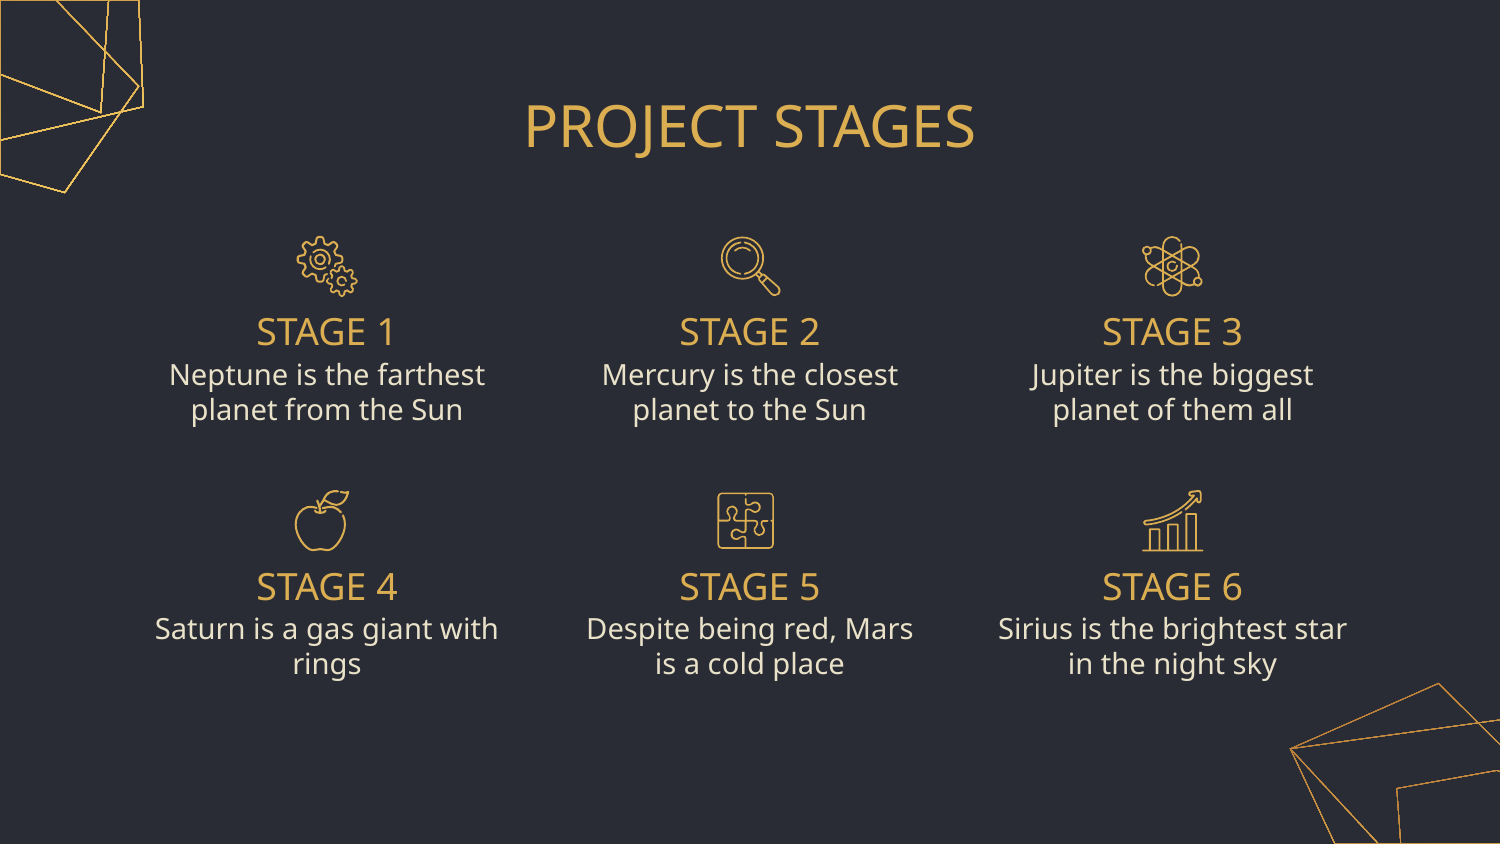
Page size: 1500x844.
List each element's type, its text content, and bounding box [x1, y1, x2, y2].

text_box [294, 489, 350, 552]
subtitle Neptune is the farthest planet from the Sun [134, 369, 520, 446]
subtitle STAGE 3 [980, 309, 1366, 340]
subtitle STAGE 5 [557, 563, 943, 595]
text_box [1141, 489, 1204, 552]
subtitle Saturn is a gas giant with rings [134, 595, 520, 701]
subtitle STAGE 4 [134, 563, 520, 595]
title PROJECT STAGES [327, 88, 1173, 160]
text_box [296, 235, 358, 297]
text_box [718, 236, 782, 297]
subtitle Mercury is the closest planet to the Sun [557, 340, 943, 446]
text_box [717, 492, 774, 549]
subtitle STAGE 2 [557, 309, 943, 340]
subtitle Sirius is the brightest star in the night sky [980, 595, 1366, 701]
subtitle Despite being red, Mars is a cold place [557, 595, 943, 701]
subtitle STAGE 6 [980, 563, 1366, 595]
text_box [1141, 235, 1205, 297]
subtitle Jupiter is the biggest planet of them all [980, 340, 1366, 446]
subtitle STAGE 1 [134, 309, 520, 369]
